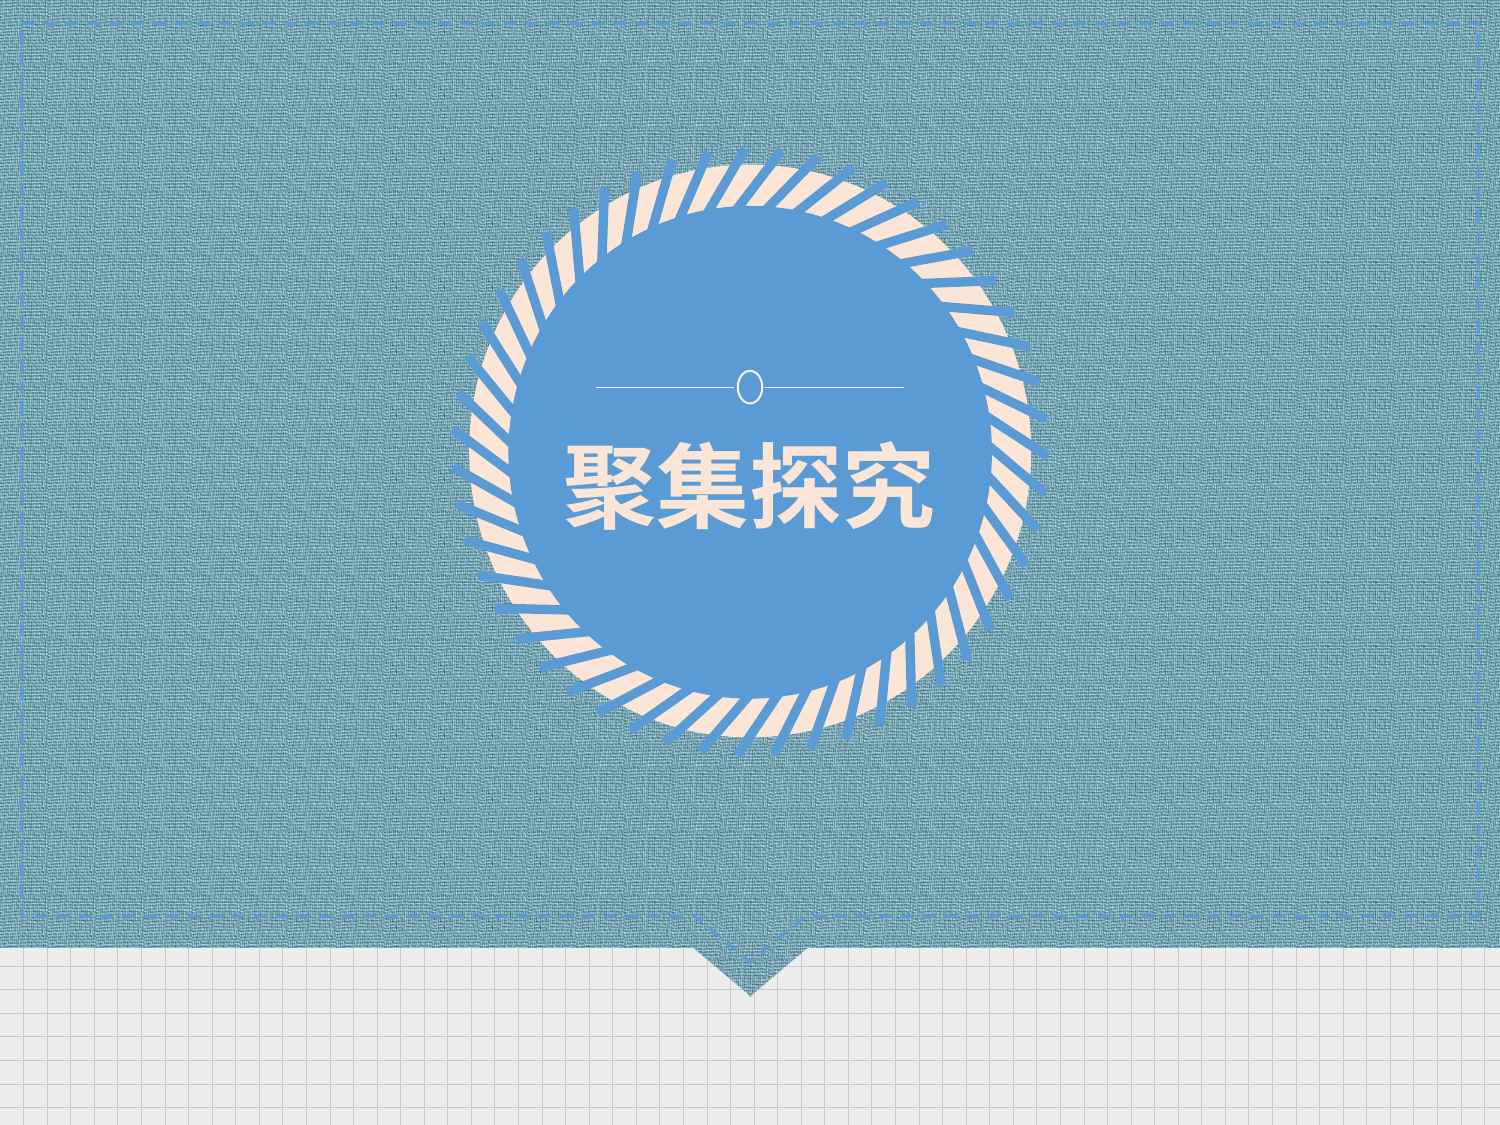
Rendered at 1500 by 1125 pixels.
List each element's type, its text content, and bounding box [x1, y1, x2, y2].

picture [0, 0, 1500, 997]
list 聚集探究 [539, 433, 960, 551]
